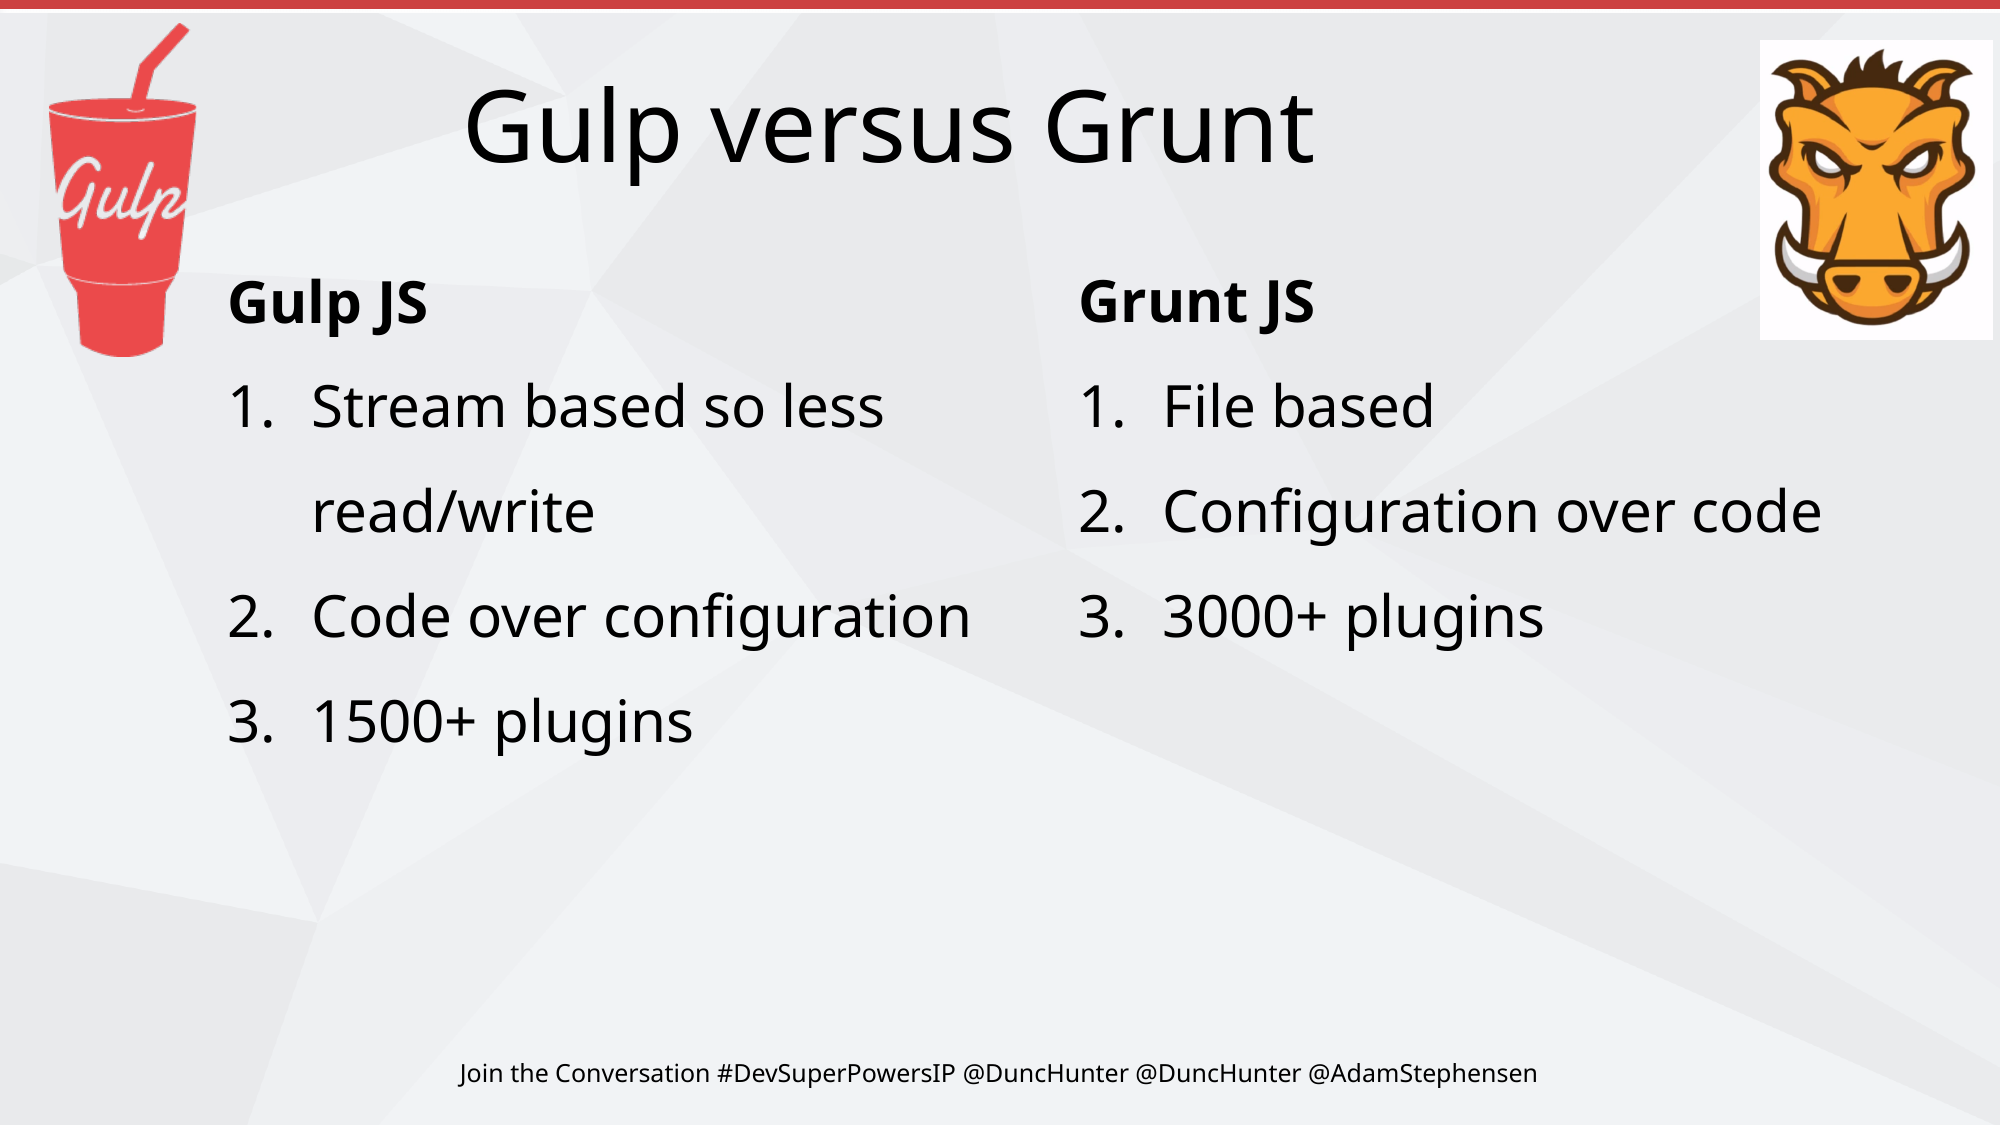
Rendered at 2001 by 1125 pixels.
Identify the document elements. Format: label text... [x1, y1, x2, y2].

text_box package.json { "version": "0.0.0", "name": "", "devDependencies": { "grunt": "0.4.5", "grunt-beautify": "0.1.1", "grunt-jslint": "1.1.12", "grunt-bower-task": "0.4.0" } } [0, 13, 2000, 1125]
picture [1760, 40, 1993, 340]
list Grunt JS File based Configuration over code 3000+ plugins [1049, 221, 1877, 972]
footer Join the Conversation #DevSuperPowersIP @DuncHunter @DuncHunter @AdamStephensen [123, 1042, 1877, 1103]
title Gulp versus Grunt [433, 0, 1877, 190]
picture [0, 23, 290, 357]
list Gulp JS Stream based so less read/write Code over configuration 1500+ plugins [197, 222, 1026, 972]
